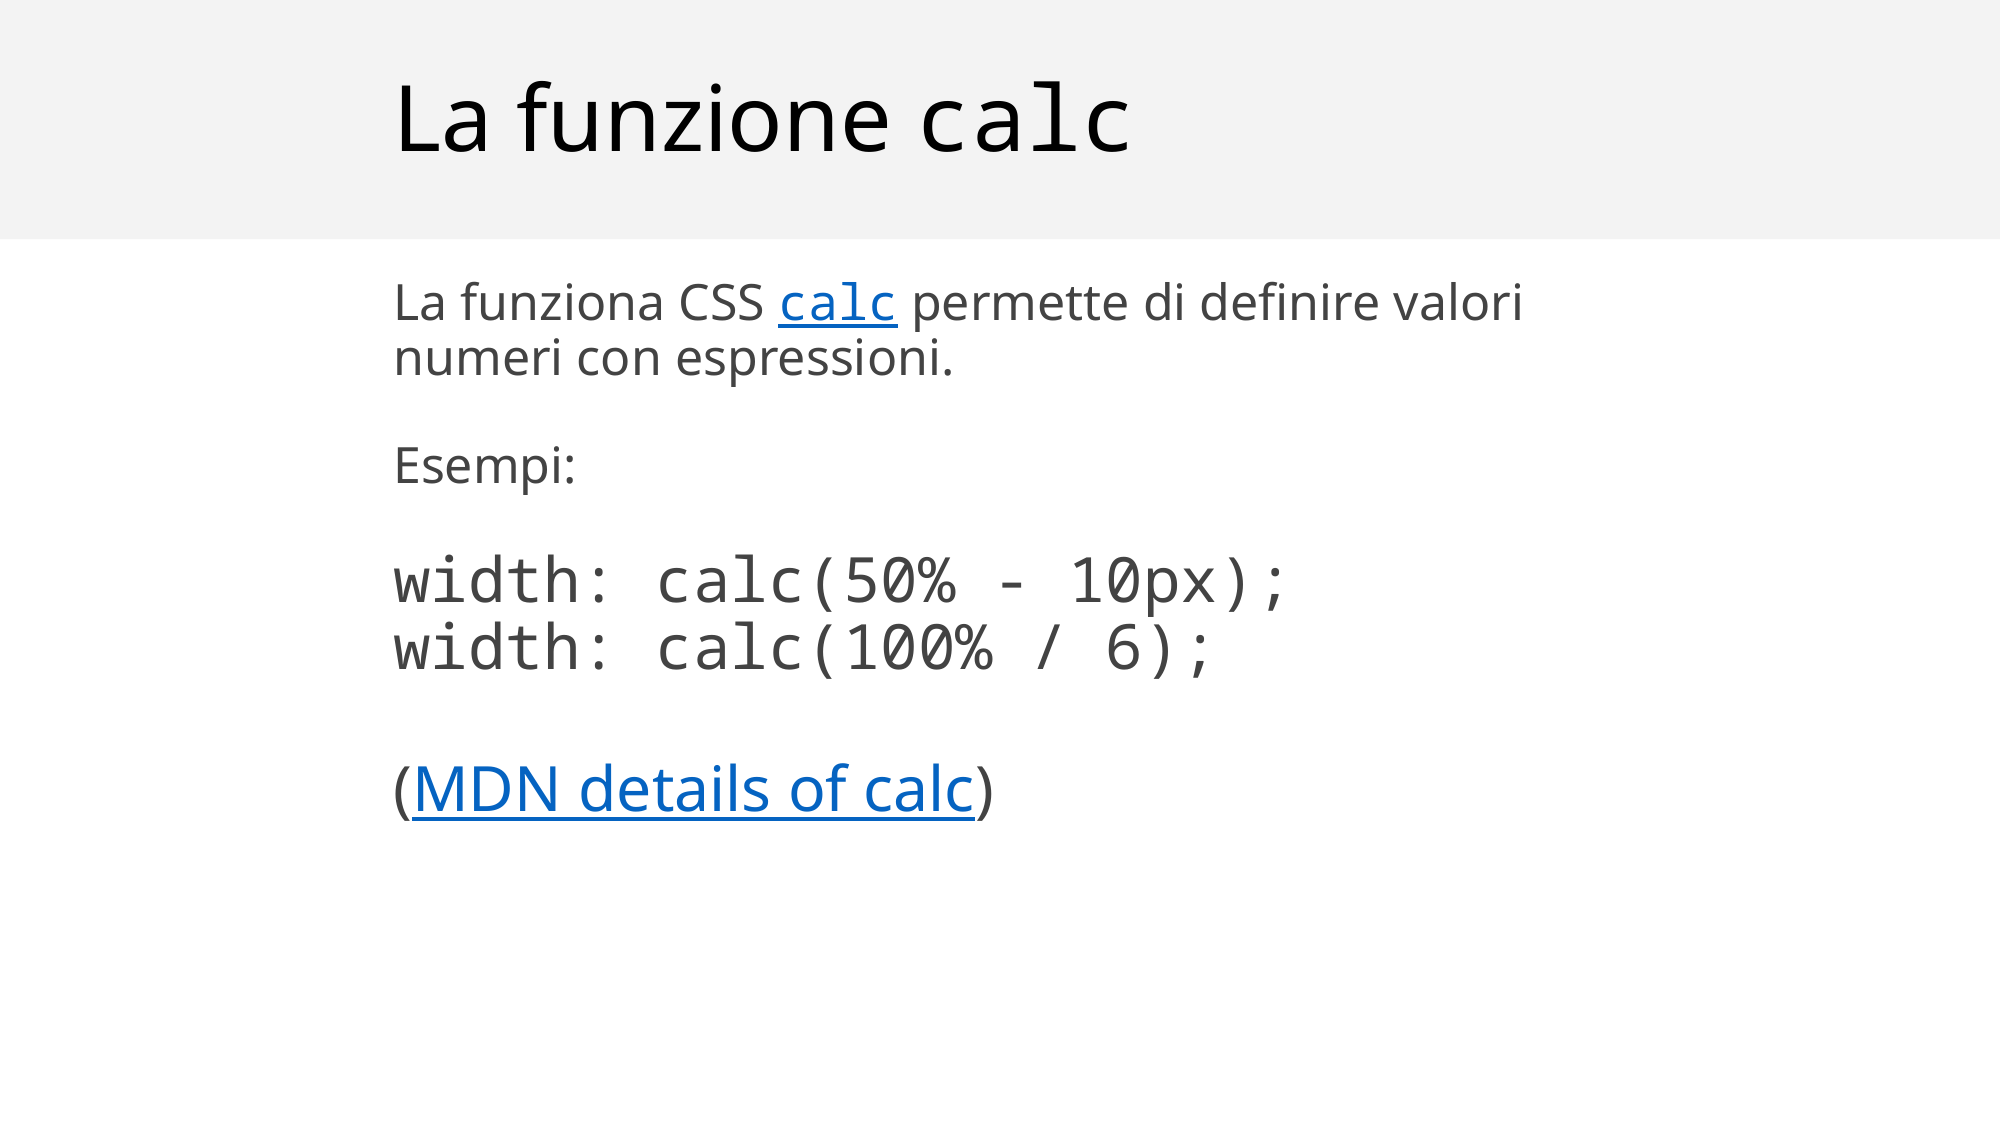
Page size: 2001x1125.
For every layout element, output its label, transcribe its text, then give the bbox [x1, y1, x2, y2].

title La funzione calc [378, 56, 1622, 183]
list La funziona CSS calc permette di definire valori numeri con espressioni. Esempi: width: calc(50% - 10px); width: calc(100% / 6); (MDN details of calc) [378, 255, 1622, 1004]
